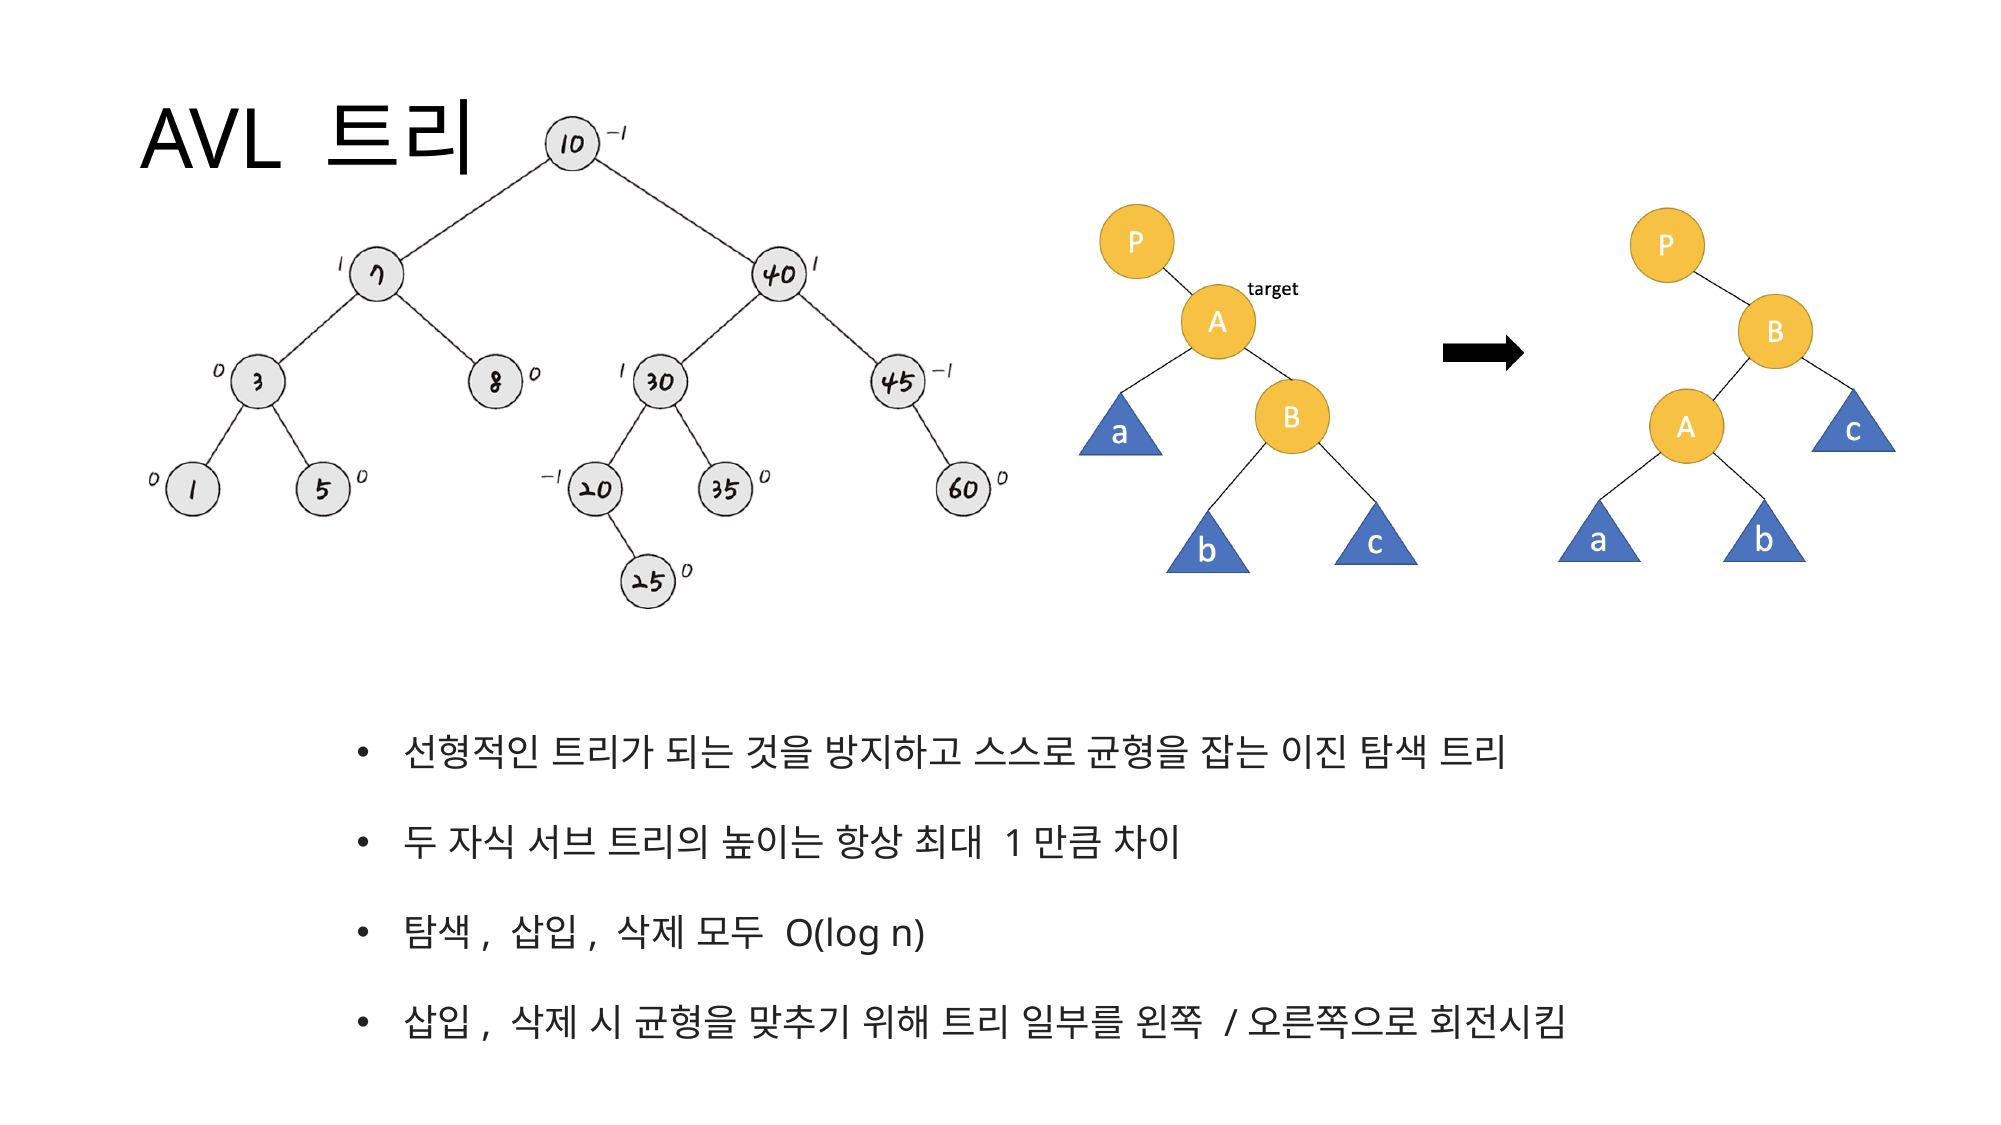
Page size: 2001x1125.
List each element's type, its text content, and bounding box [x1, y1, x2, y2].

picture [124, 70, 1926, 640]
title AVL 트리 [125, 50, 1880, 166]
text_box 선형적인 트리가 되는 것을 방지하고 스스로 균형을 잡는 이진 탐색 트리 두 자식 서브 트리의 높이는 항상 최대 1만큼 차이 탐색, 삽입, 삭제 모두 O(log n) 삽입, 삭제 시 균형을 맞추기 위해 트리 일부를 왼쪽 /오른쪽으로 회전시킴 [341, 639, 1659, 1089]
